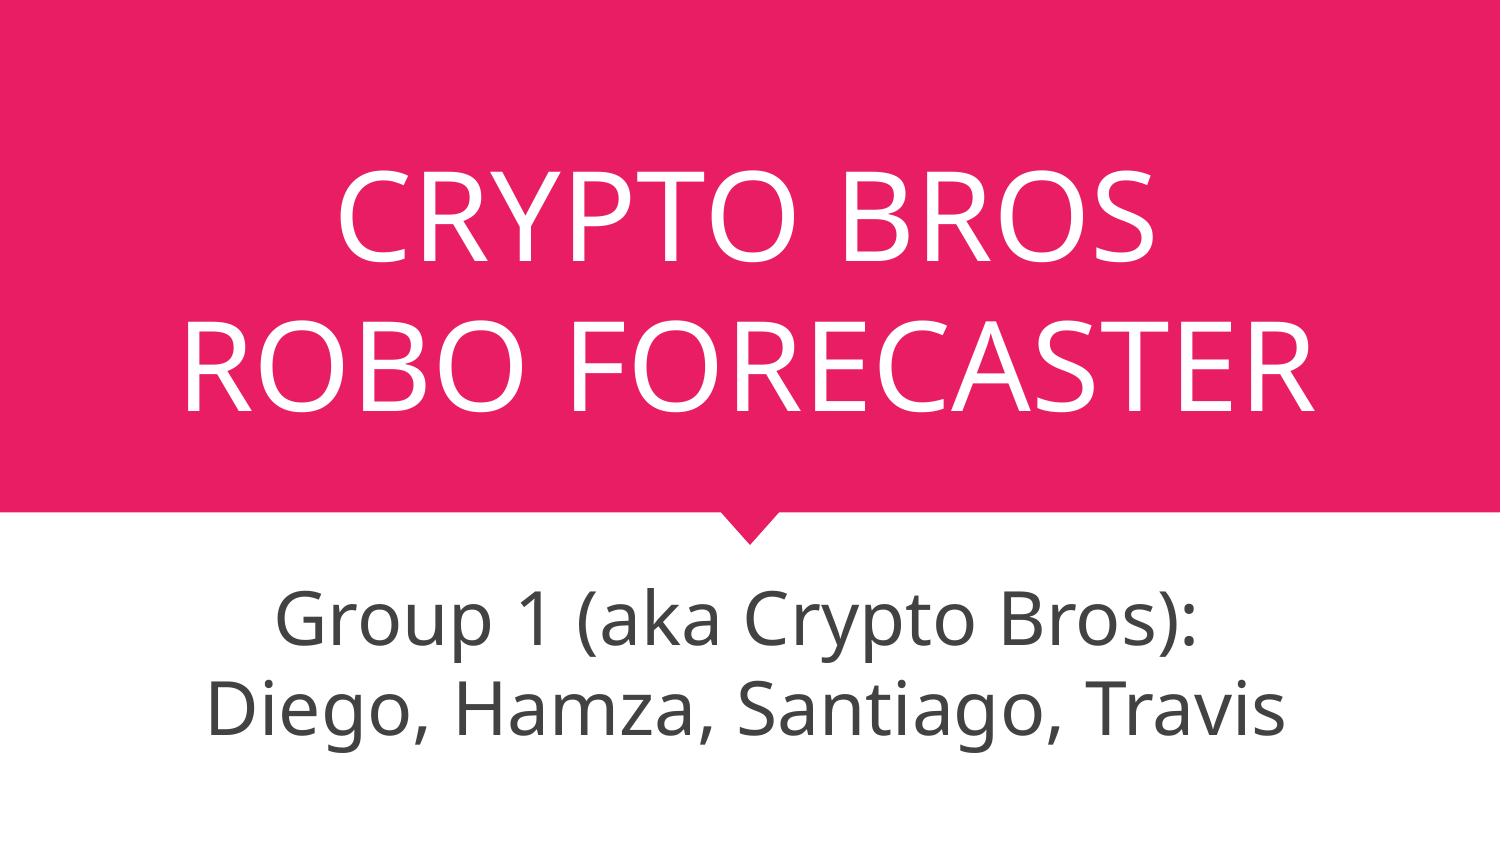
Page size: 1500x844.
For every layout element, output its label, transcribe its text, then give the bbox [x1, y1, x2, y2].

title CRYPTO BROS ROBO FORECASTER [67, 105, 1427, 452]
subtitle Group 1 (aka Crypto Bros): Diego, Hamza, Santiago, Travis [67, 557, 1427, 765]
